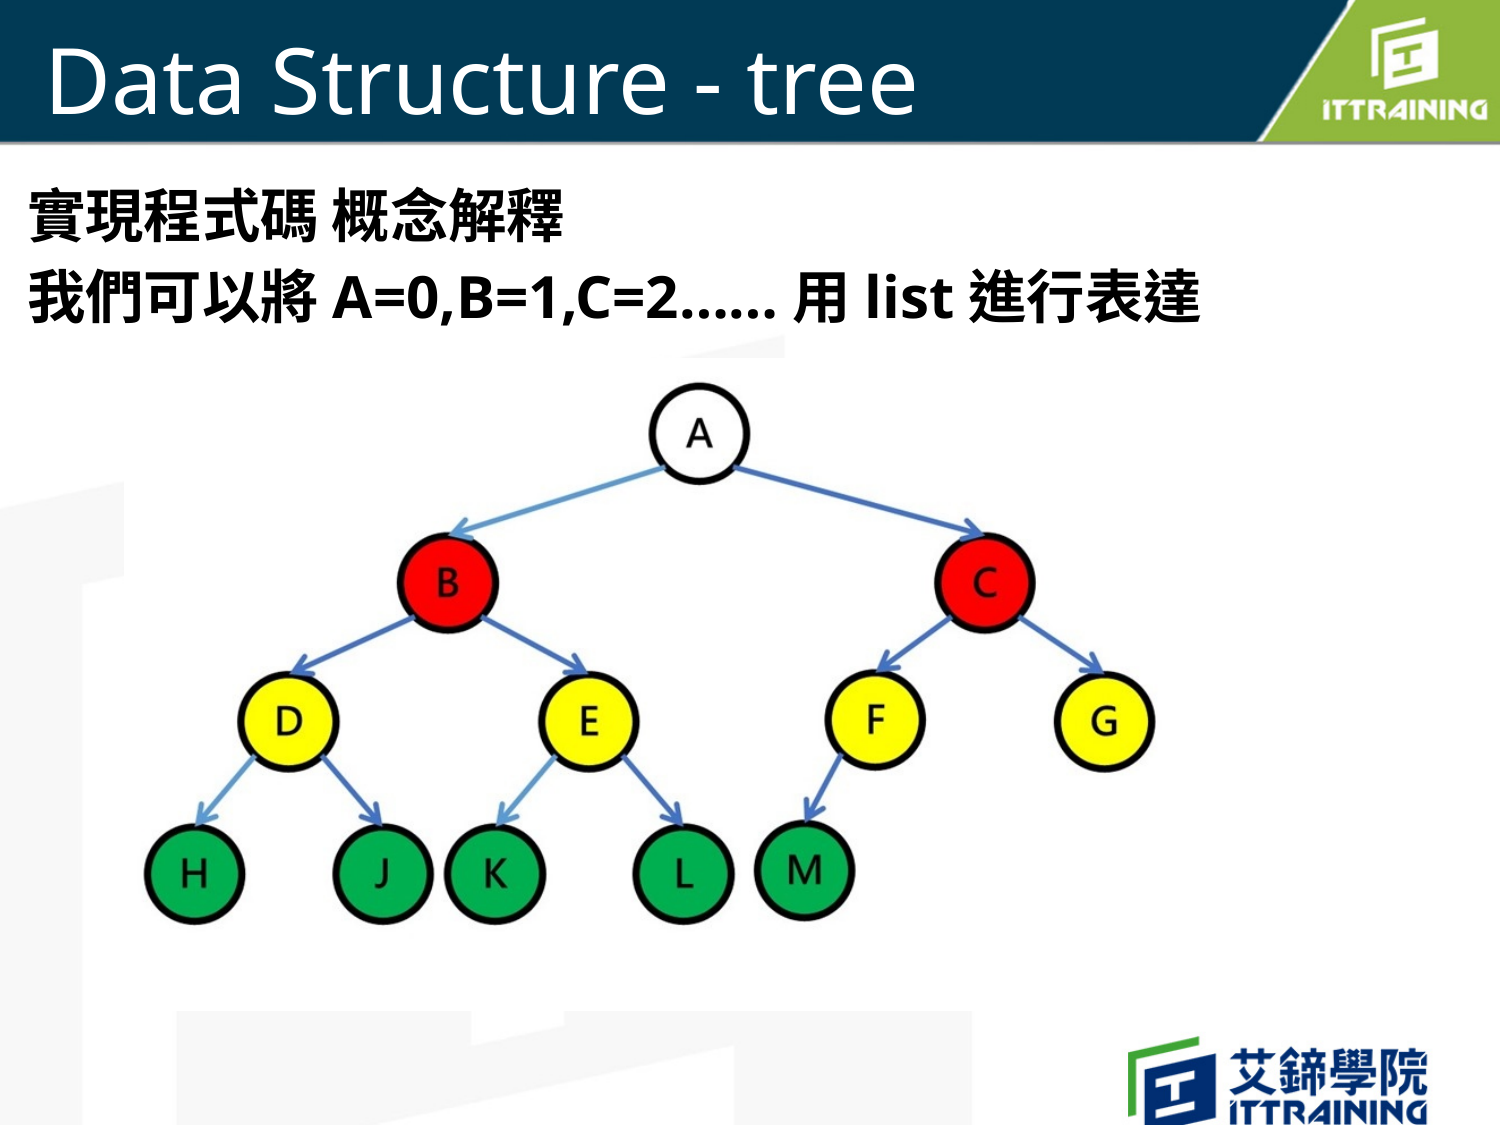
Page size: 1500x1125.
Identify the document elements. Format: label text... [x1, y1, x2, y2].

picture [124, 358, 1285, 1011]
text_box 實現程式碼 概念解釋 我們可以將A=0,B=1,C=2……用list進行表達 [12, 171, 1397, 1039]
picture [0, 0, 1500, 1125]
title Data Structure - tree [29, 0, 1380, 171]
